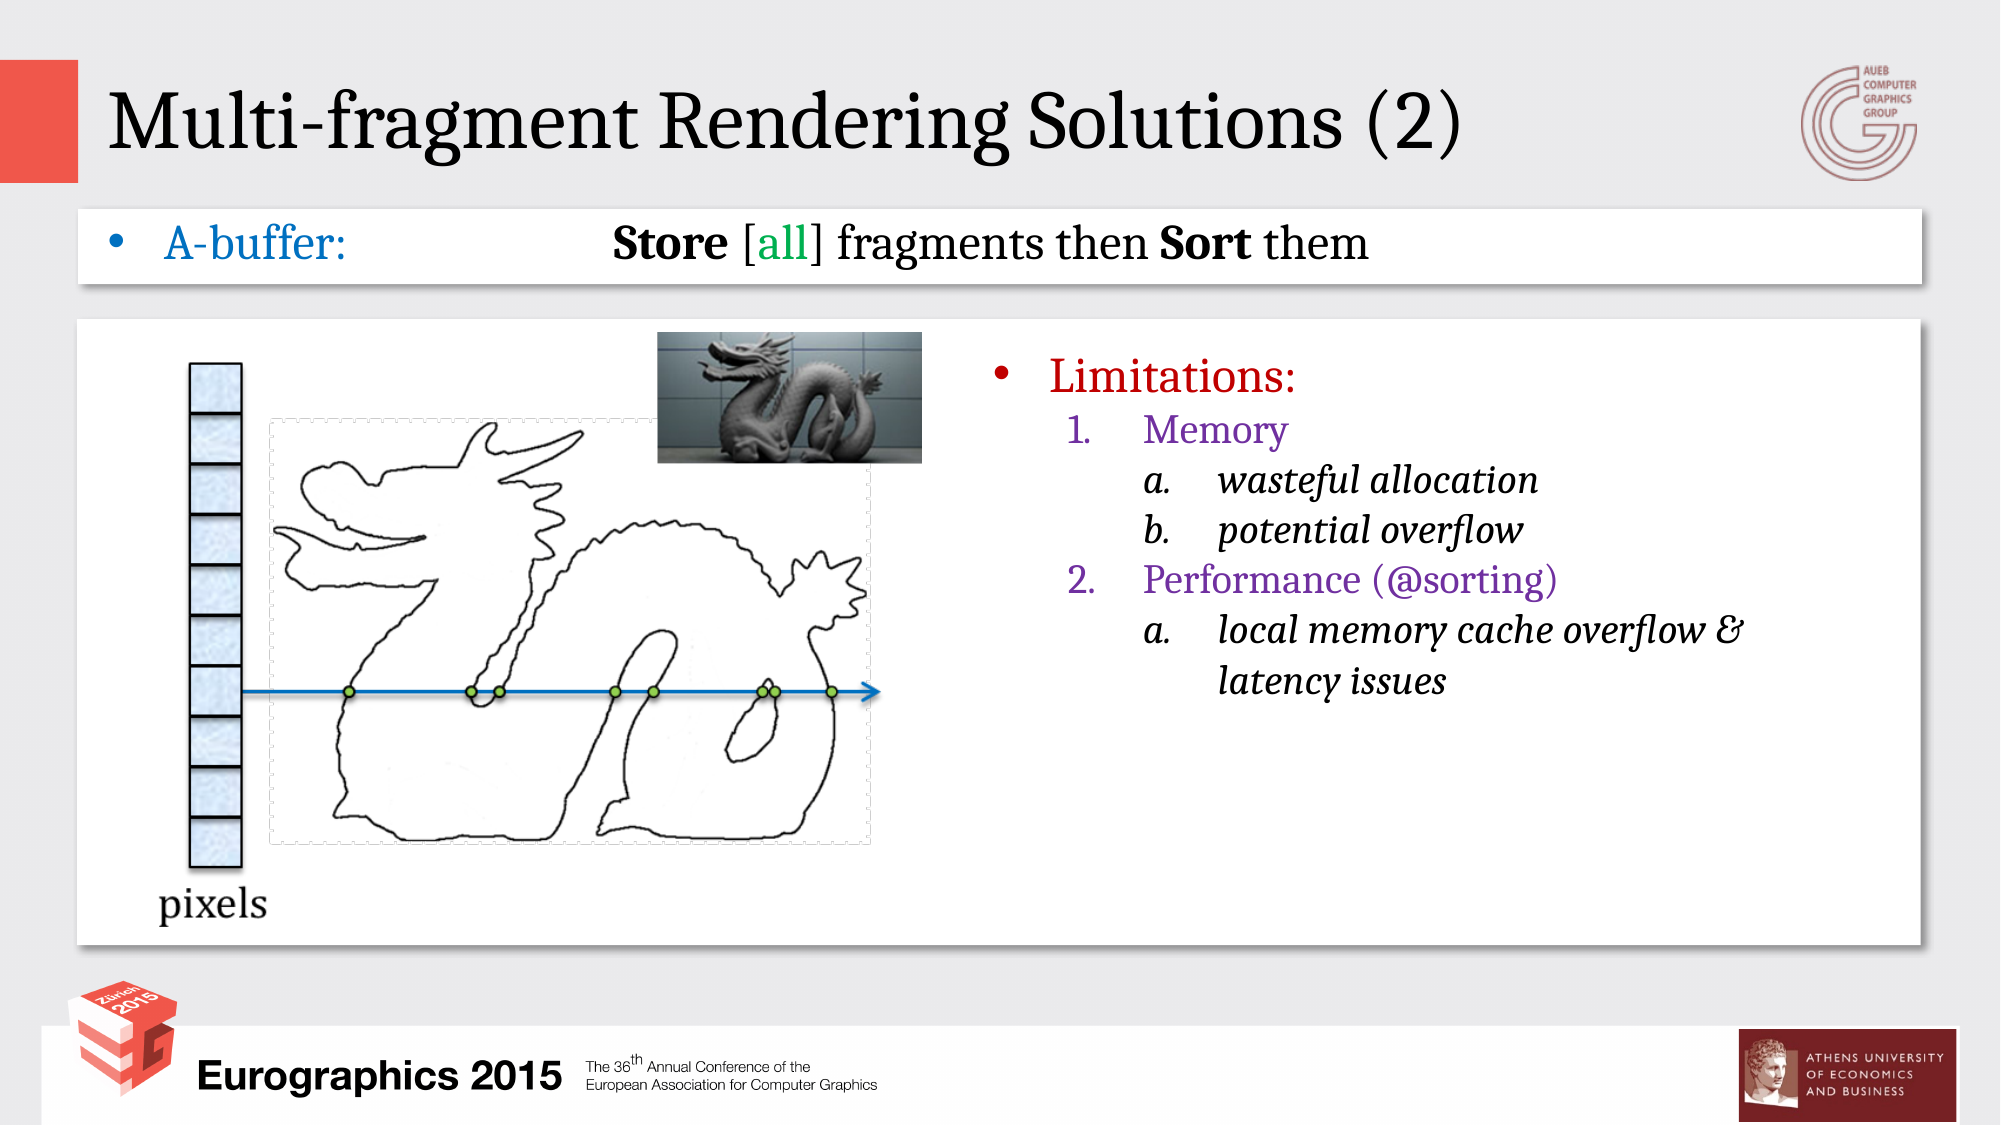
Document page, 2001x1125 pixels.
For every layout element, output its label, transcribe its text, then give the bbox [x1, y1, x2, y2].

text_box [76, 319, 1921, 946]
text_box Limitations: Memory wasteful allocation potential overflow Performance (@sorting) local memory cache overflow & latency issues [978, 334, 1836, 710]
list A-buffer: Store [all] fragments then Sort them [78, 208, 1922, 285]
picture [0, 0, 2001, 1125]
title Multi-fragment Rendering Solutions (2) [78, 59, 1922, 183]
